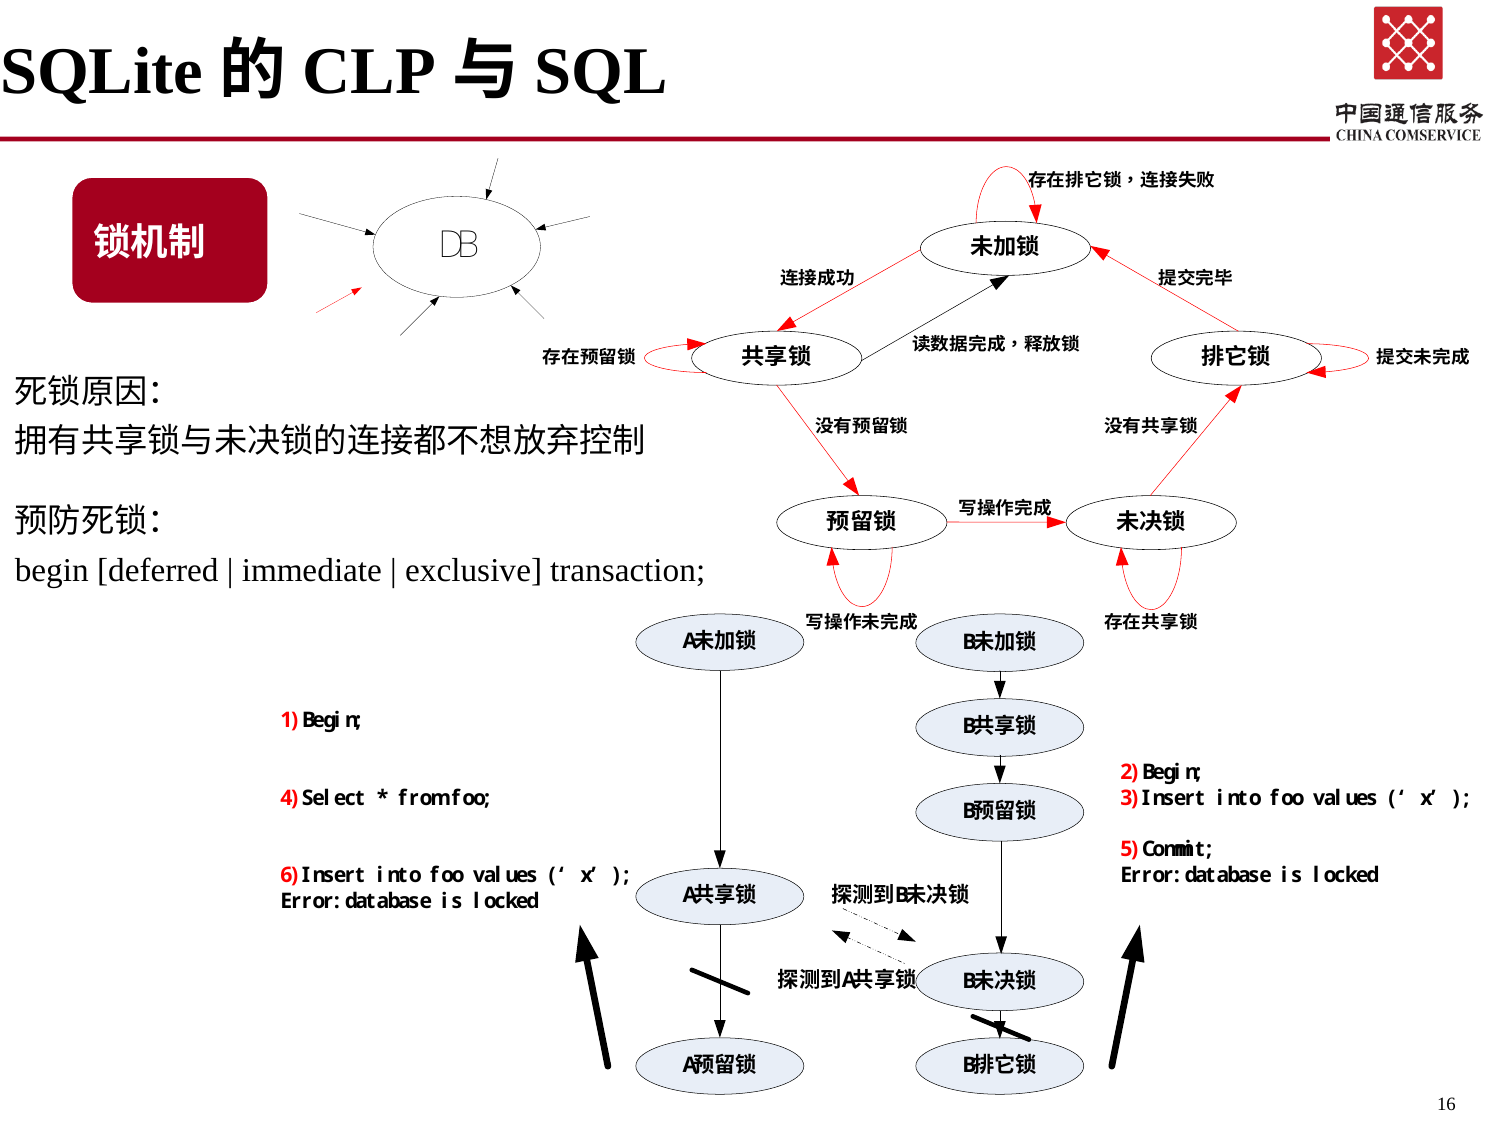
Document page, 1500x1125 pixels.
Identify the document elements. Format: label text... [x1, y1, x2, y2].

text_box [70, 175, 270, 305]
text_box 预防死锁： begin [deferred | immediate | exclusive] transaction; [0, 492, 510, 596]
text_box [515, 140, 1500, 573]
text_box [269, 573, 1500, 1125]
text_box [292, 152, 510, 343]
text_box SQLite的CLP与SQL [0, 0, 1500, 141]
text_box 死锁原因： 拥有共享锁与未决锁的连接都不想放弃控制 [0, 363, 510, 467]
